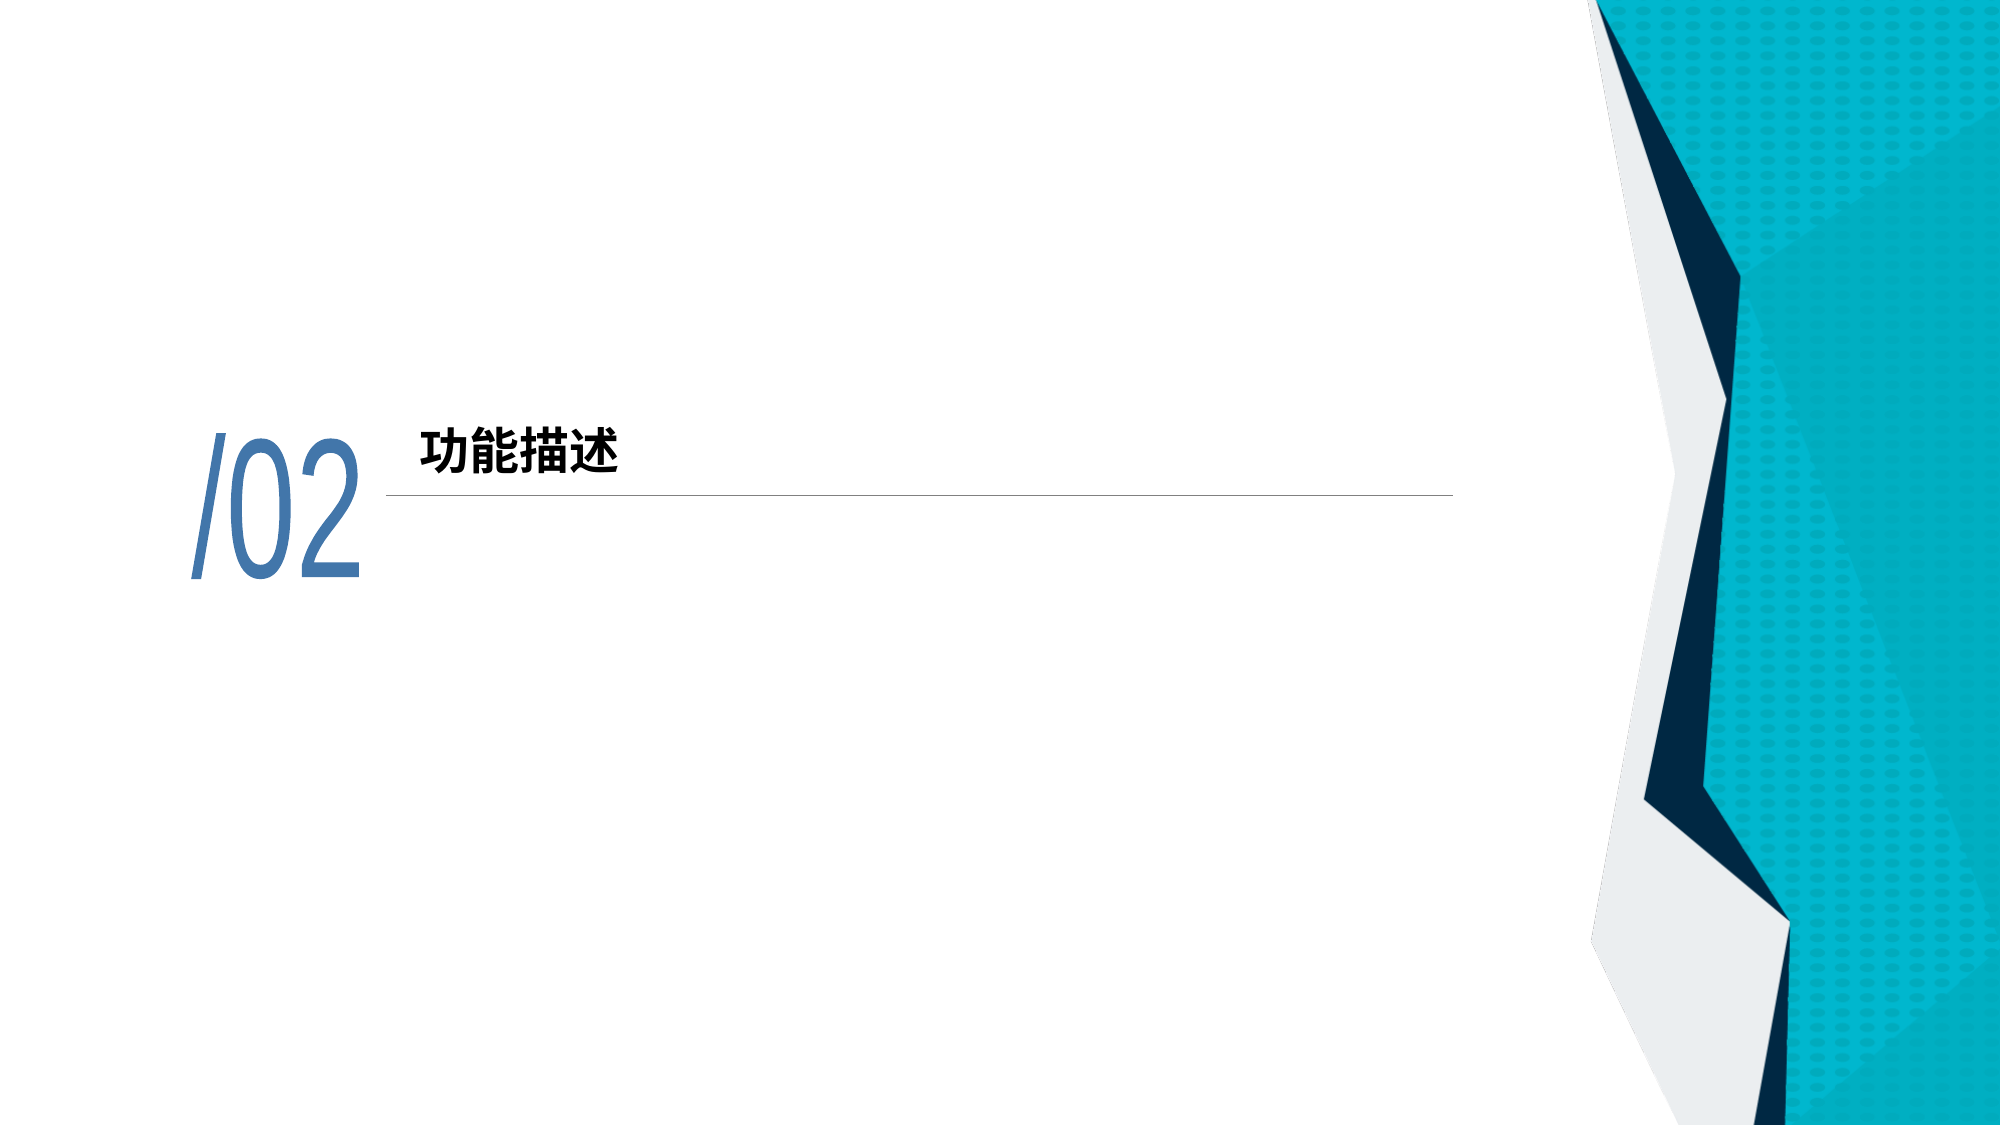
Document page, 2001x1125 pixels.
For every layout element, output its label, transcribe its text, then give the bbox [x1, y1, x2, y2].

title 功能描述 [404, 340, 1294, 488]
